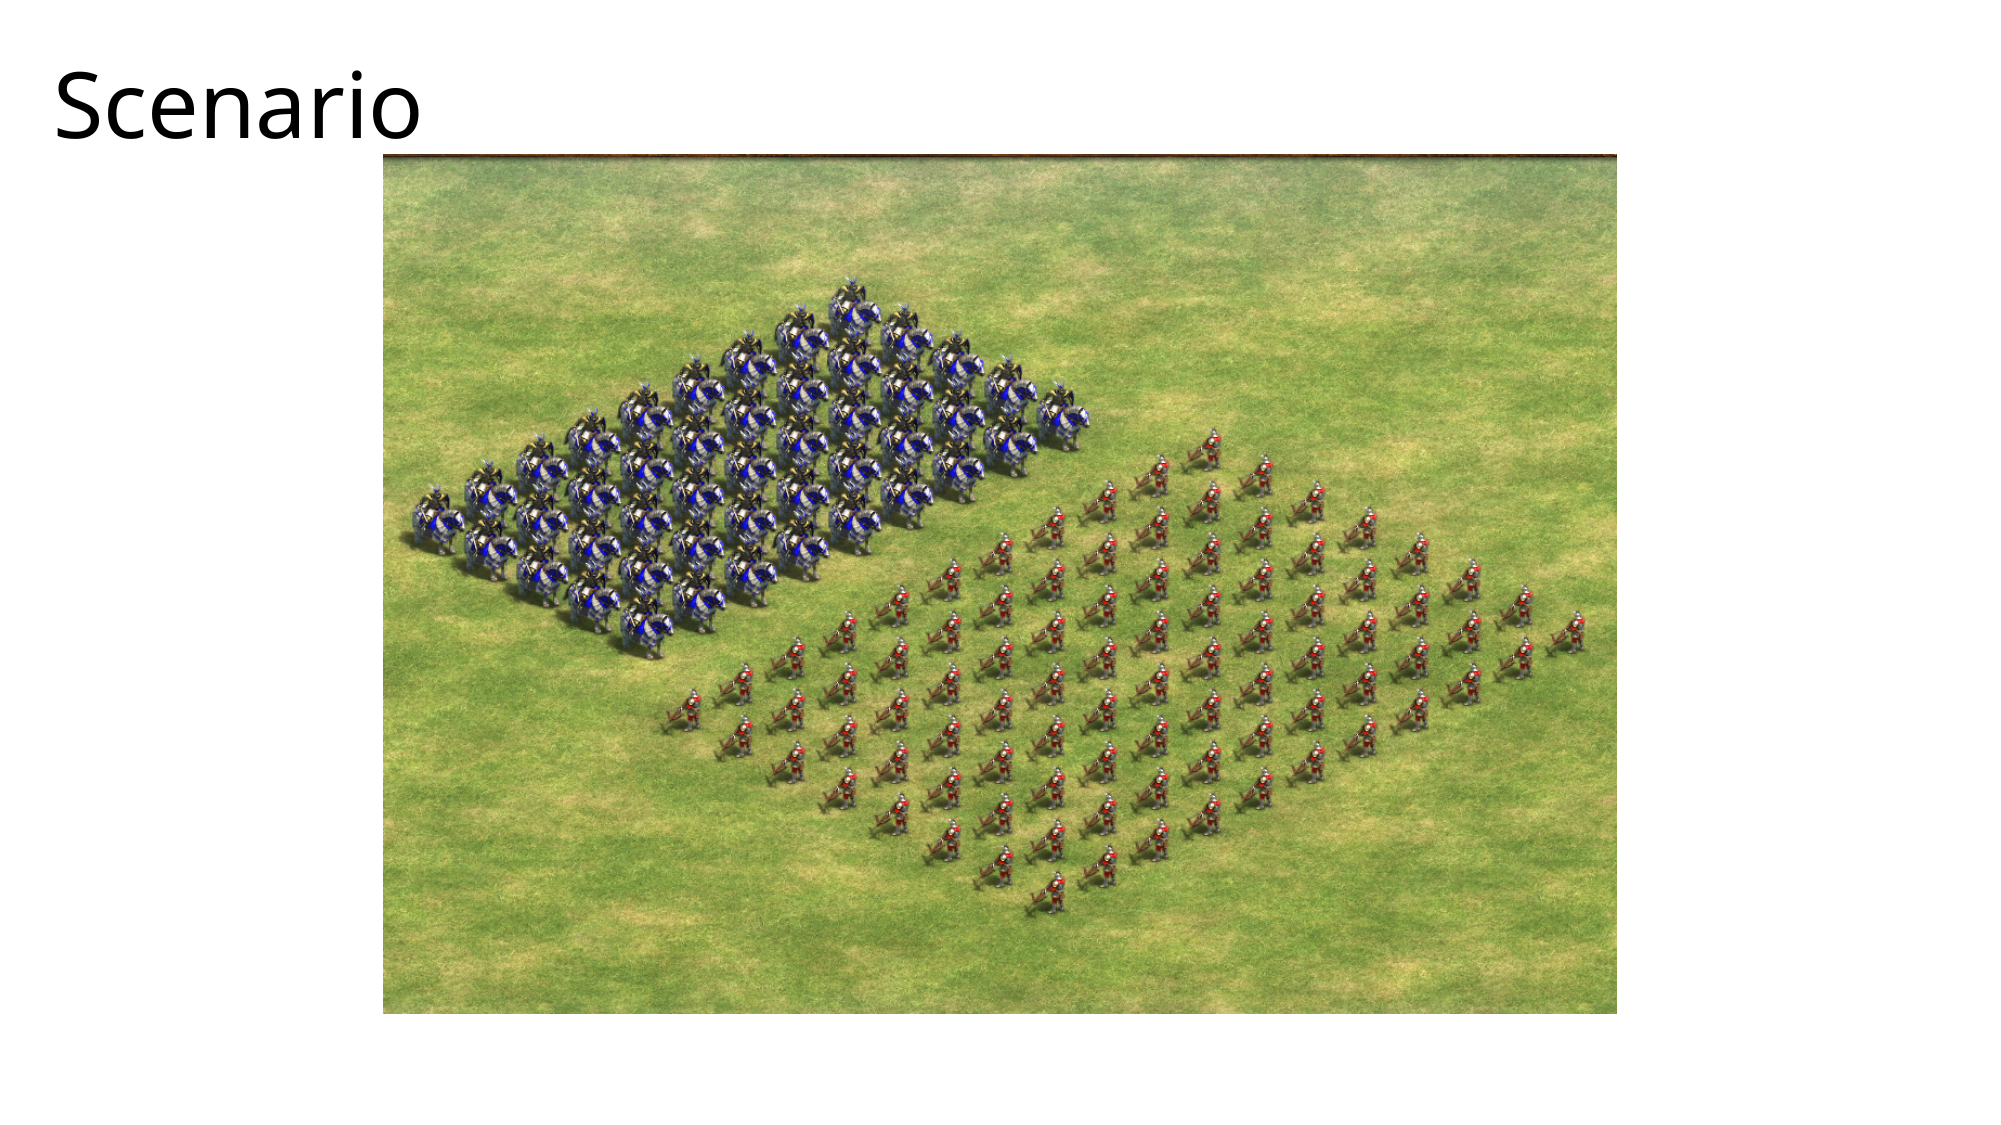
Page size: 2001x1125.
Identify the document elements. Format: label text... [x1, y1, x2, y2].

picture [383, 154, 1617, 1014]
text_box Scenario [38, 0, 1764, 218]
